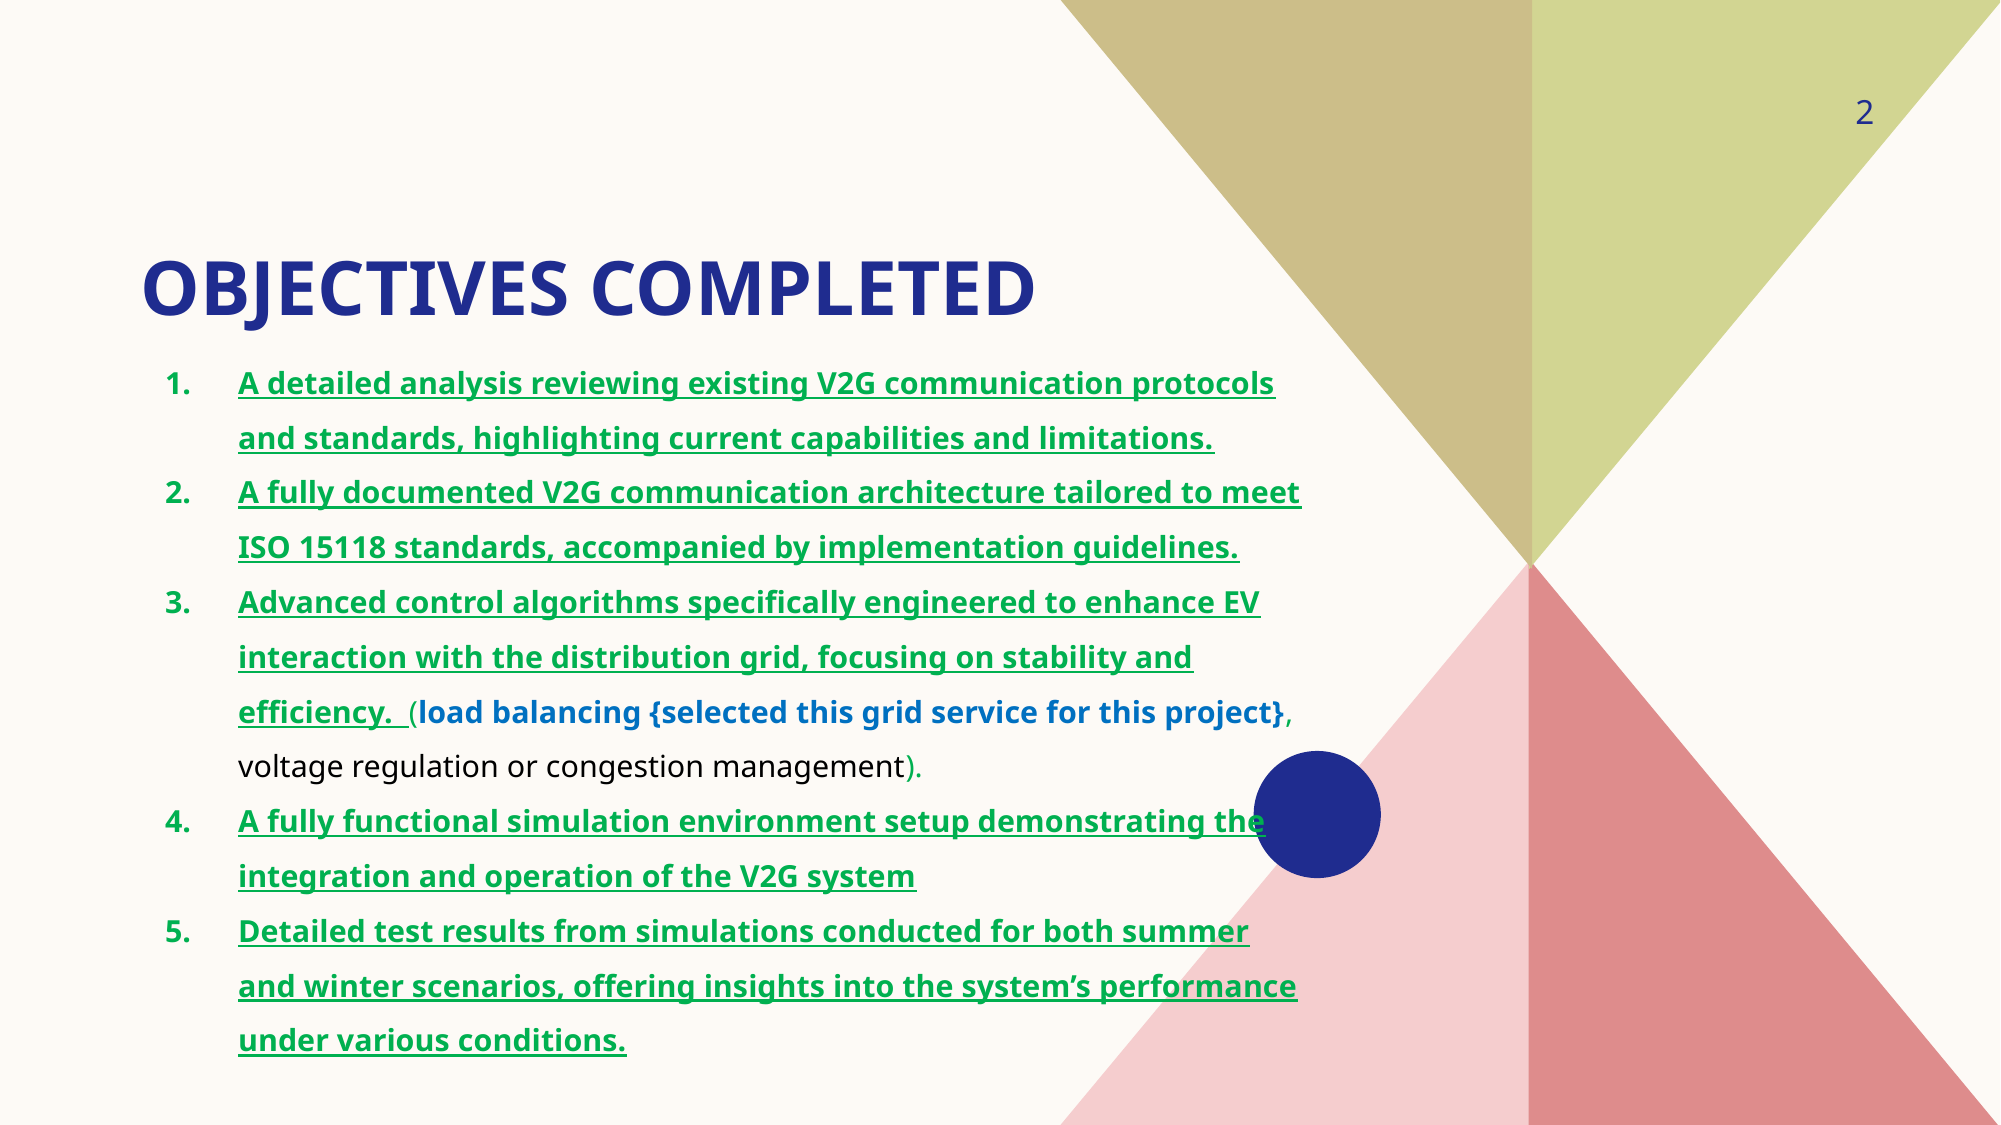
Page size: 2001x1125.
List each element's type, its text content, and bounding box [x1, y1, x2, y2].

slide_number 2 [1699, 75, 1875, 153]
title Objectives completed [125, 79, 1206, 331]
list A detailed analysis reviewing existing V2G communication protocols and standards, highlighting current capabilities and limitations. A fully documented V2G communication architecture tailored to meet ISO 15118 standards, accompanied by implementation guidelines. Advanced control algorithms specifically engineered to enhance EV interaction with the distribution grid, focusing on stability and efficiency. (load balancing {selected this grid service for this project}, voltage regulation or congestion management). A fully functional simulation environment setup demonstrating the integration and operation of the V2G system Detailed test results from simulations conducted for both summer and winter scenarios, offering insights into the system’s performance under various conditions. [150, 345, 1324, 1073]
